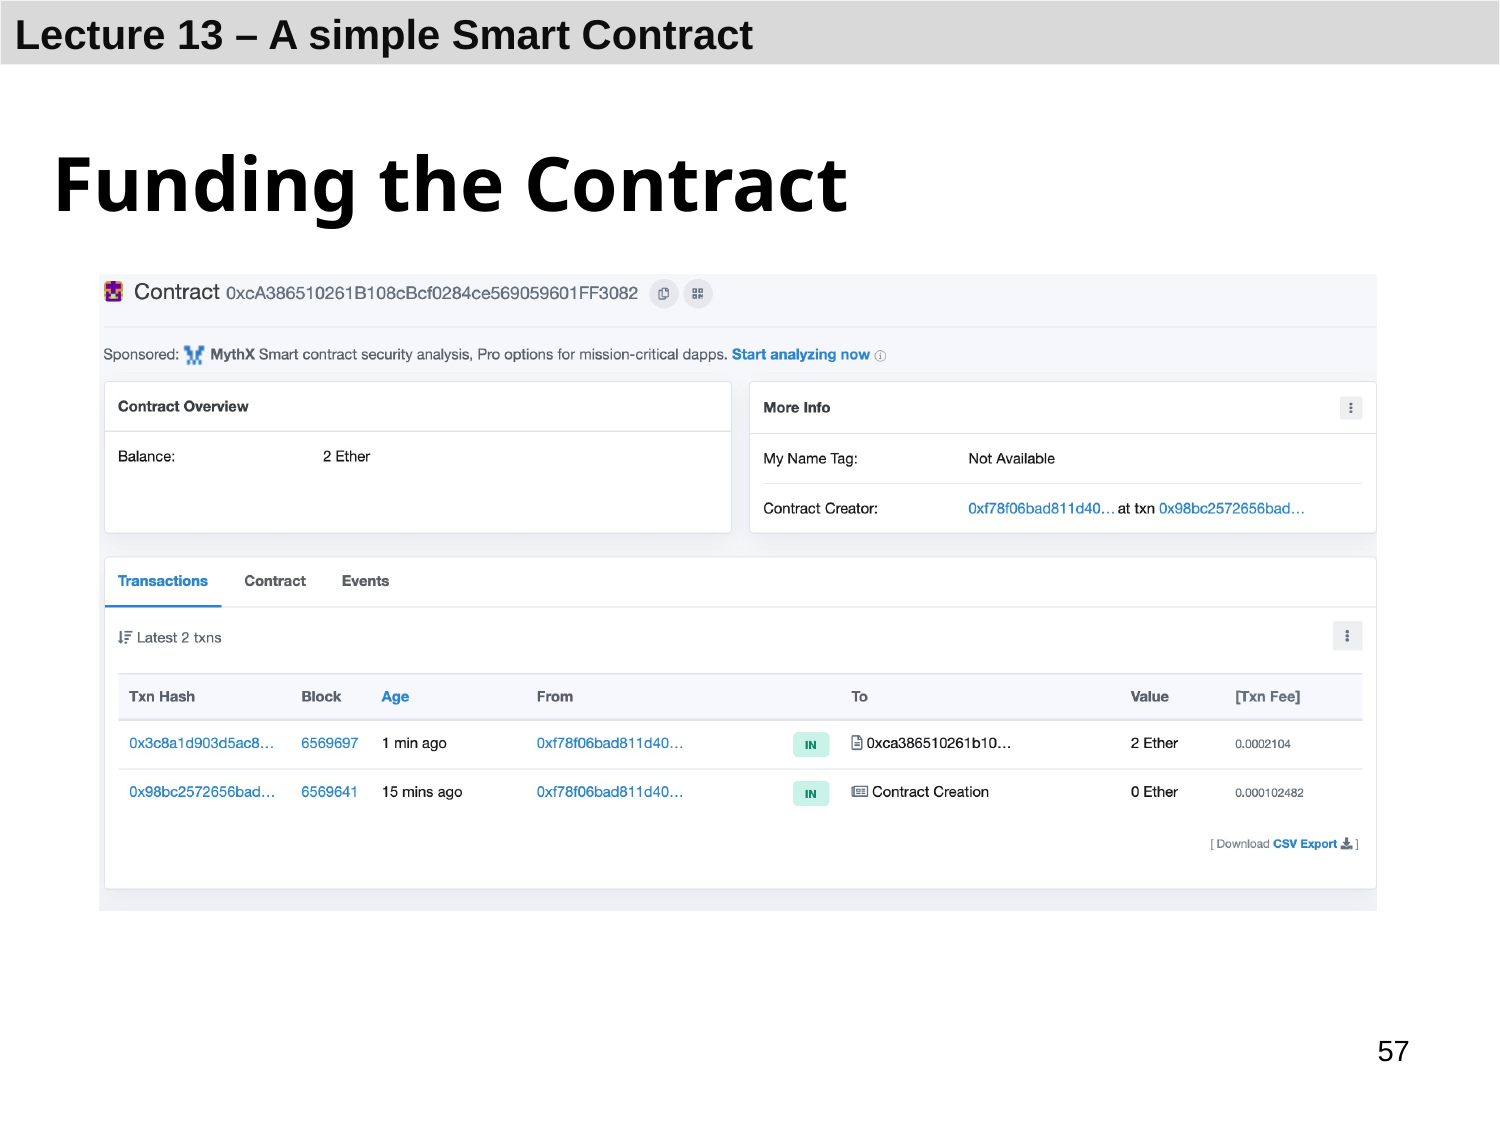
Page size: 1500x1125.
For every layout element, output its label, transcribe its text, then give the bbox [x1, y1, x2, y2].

title Funding the Contract [37, 125, 1388, 238]
picture [99, 274, 1378, 911]
slide_number 57 [1074, 1024, 1425, 1103]
